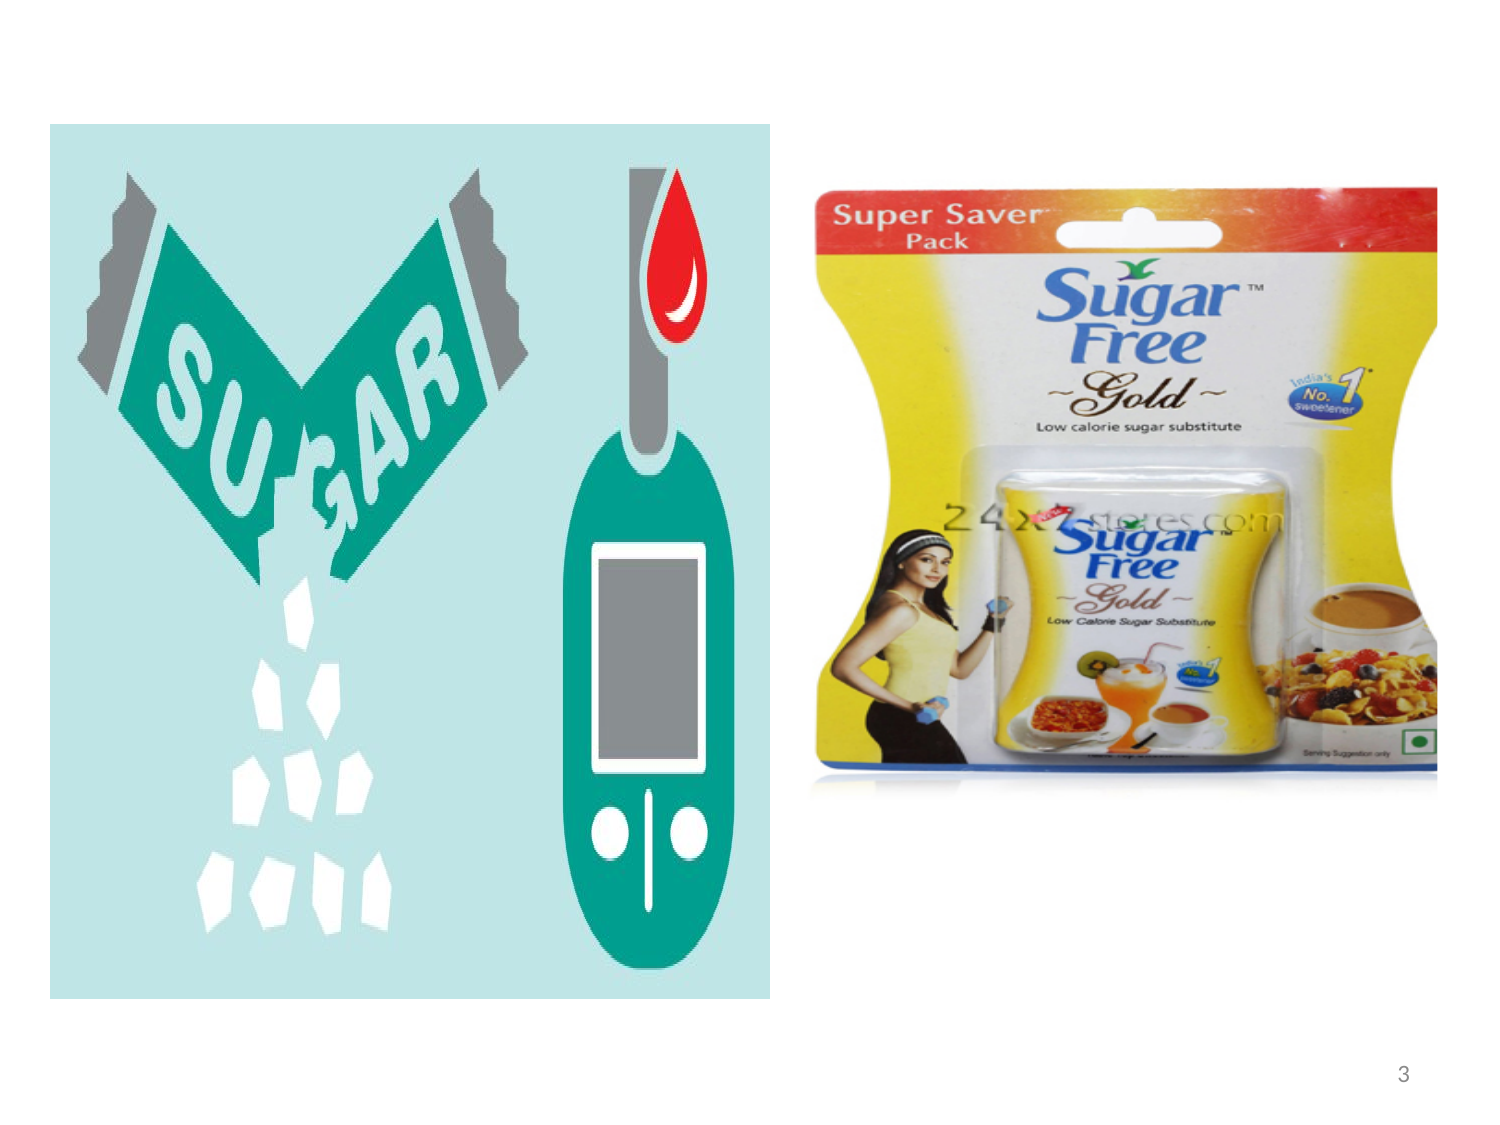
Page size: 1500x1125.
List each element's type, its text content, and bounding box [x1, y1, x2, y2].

picture [787, 137, 1438, 813]
slide_number 3 [1074, 1042, 1425, 1103]
picture [49, 124, 770, 999]
